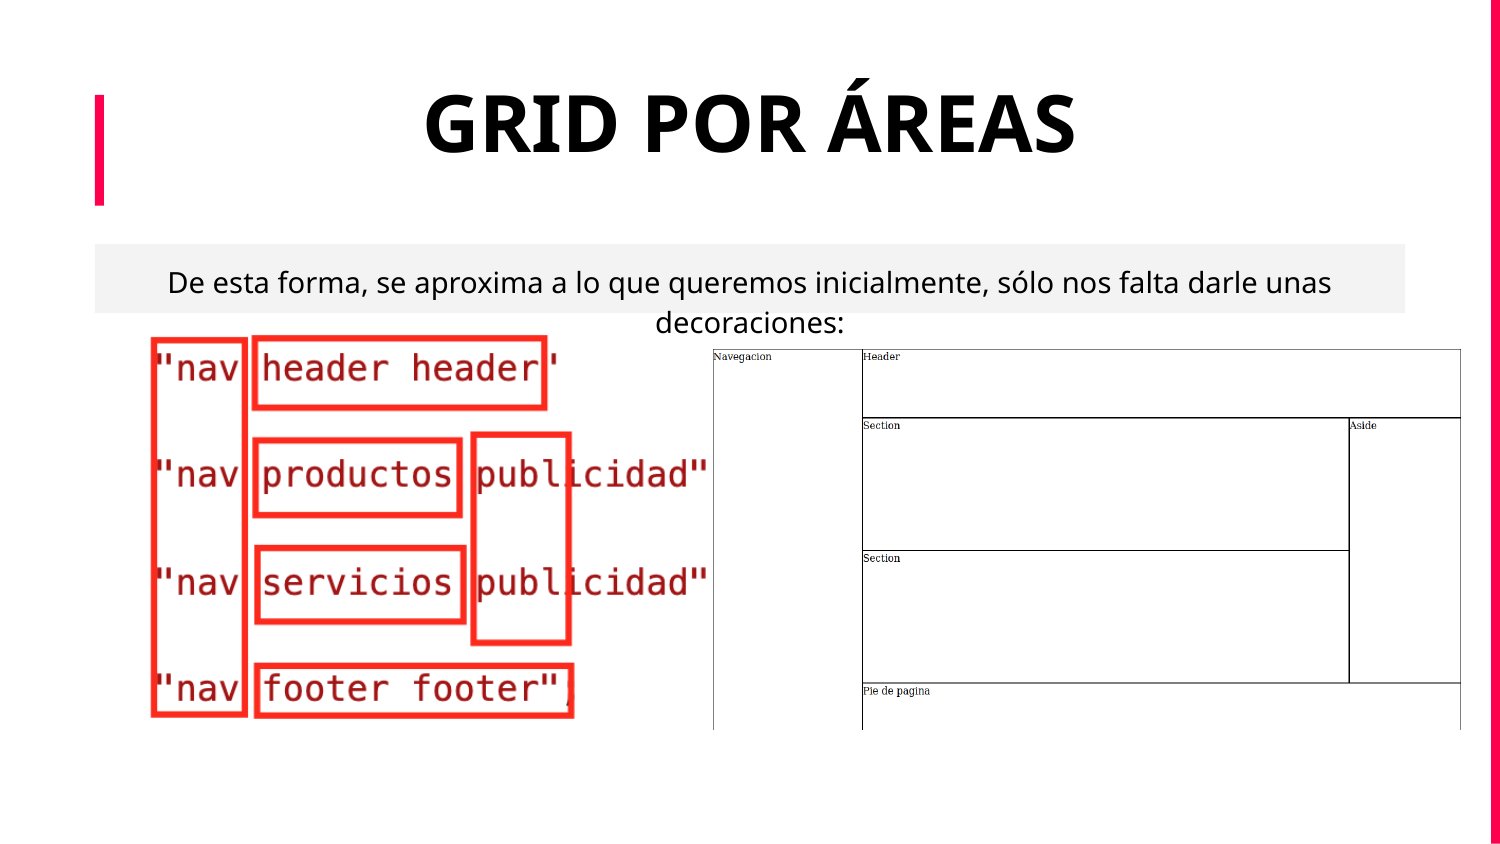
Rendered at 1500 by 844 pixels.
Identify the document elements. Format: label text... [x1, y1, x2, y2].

text_box De esta forma, se aproxima a lo que queremos inicialmente, sólo nos falta darle unas decoraciones: [94, 244, 1406, 313]
text_box GRID POR ÁREAS [105, 44, 1395, 159]
picture [118, 317, 1466, 756]
